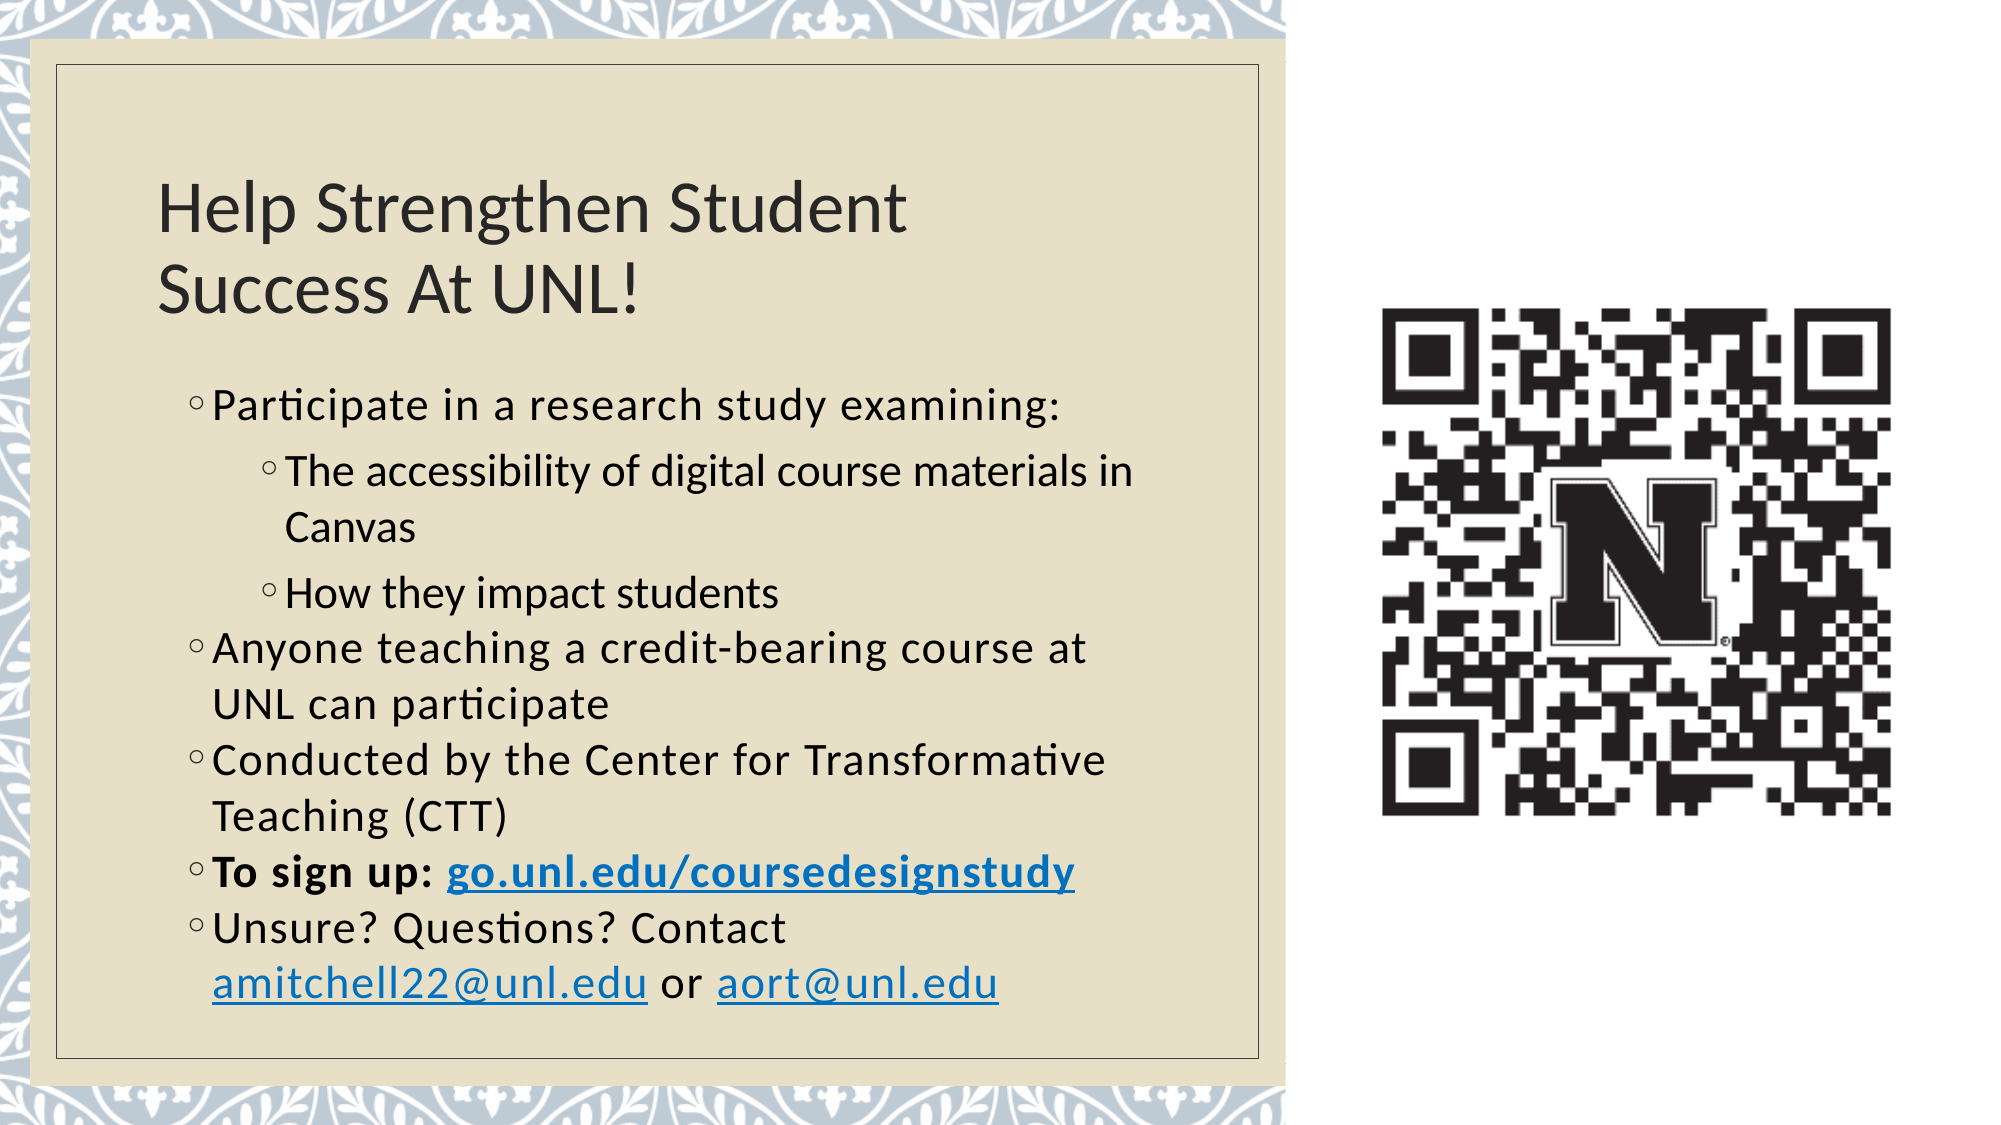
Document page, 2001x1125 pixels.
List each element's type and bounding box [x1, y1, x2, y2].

picture [1364, 290, 1910, 836]
text_box [1285, 0, 2000, 1125]
text_box [55, 64, 1260, 1059]
text_box [29, 38, 1285, 1087]
